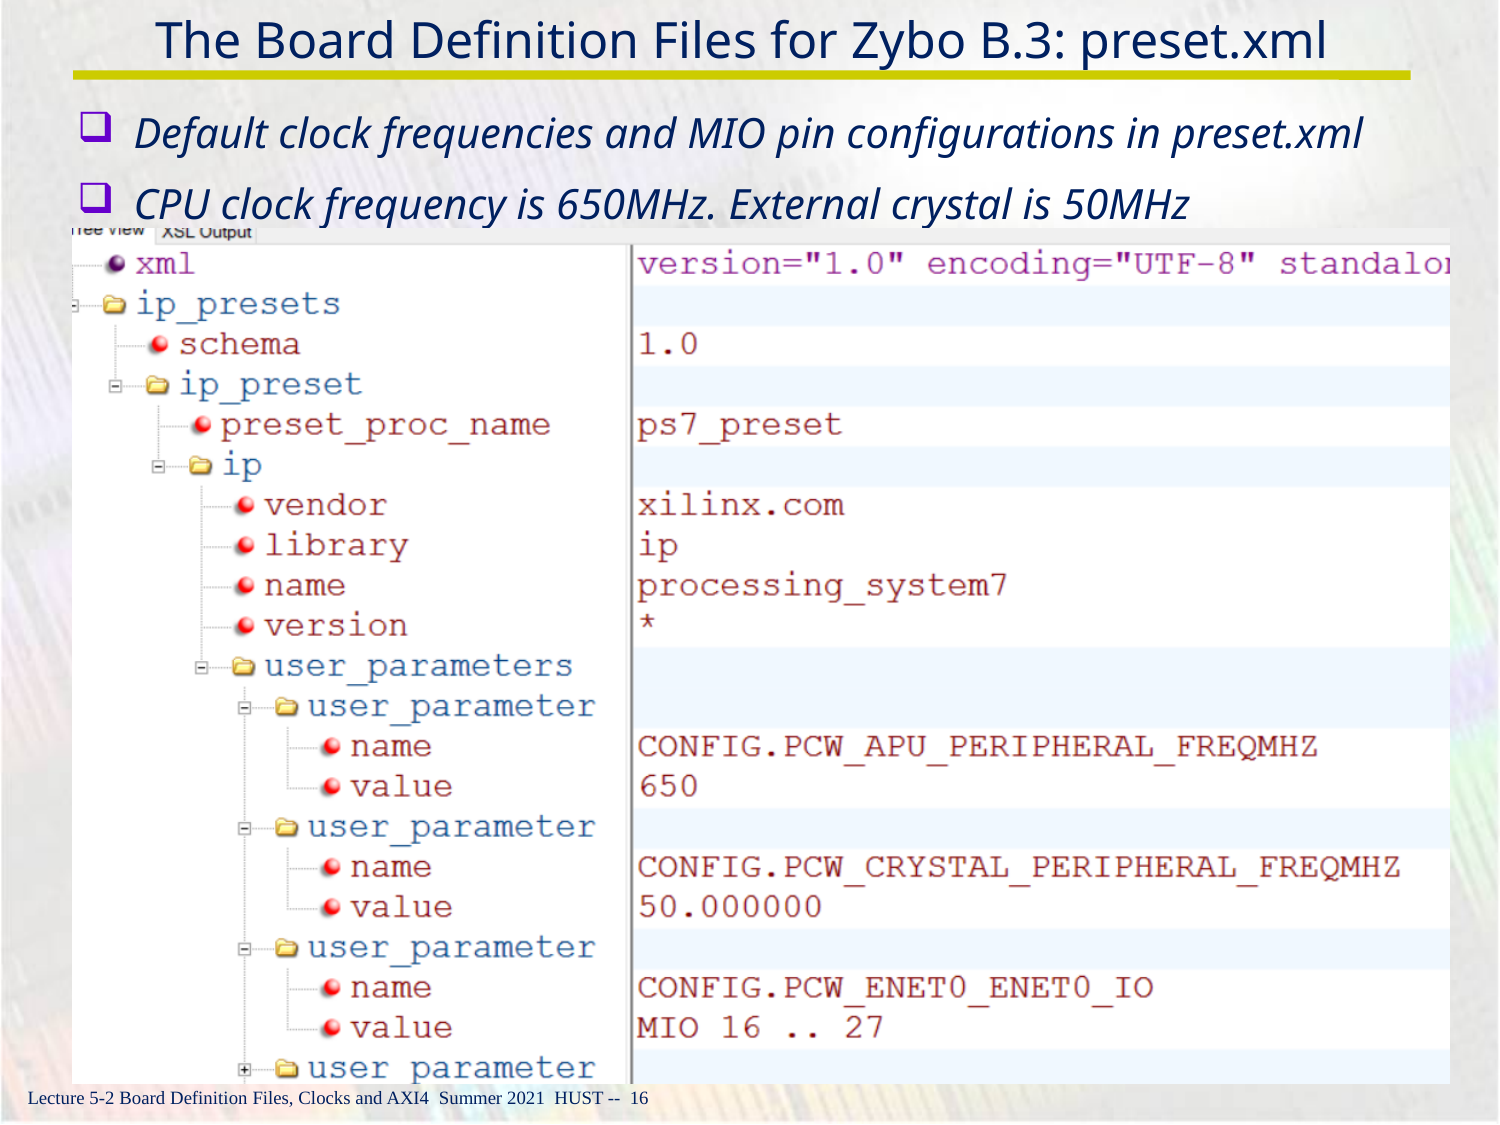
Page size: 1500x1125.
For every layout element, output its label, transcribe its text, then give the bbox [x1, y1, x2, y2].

title The Board Definition Files for Zybo B.3: preset.xml [29, 10, 1455, 59]
picture [0, 0, 1500, 1124]
list Default clock frequencies and MIO pin configurations in preset.xml CPU clock frequency is 650MHz. External crystal is 50MHz [62, 99, 1450, 1060]
